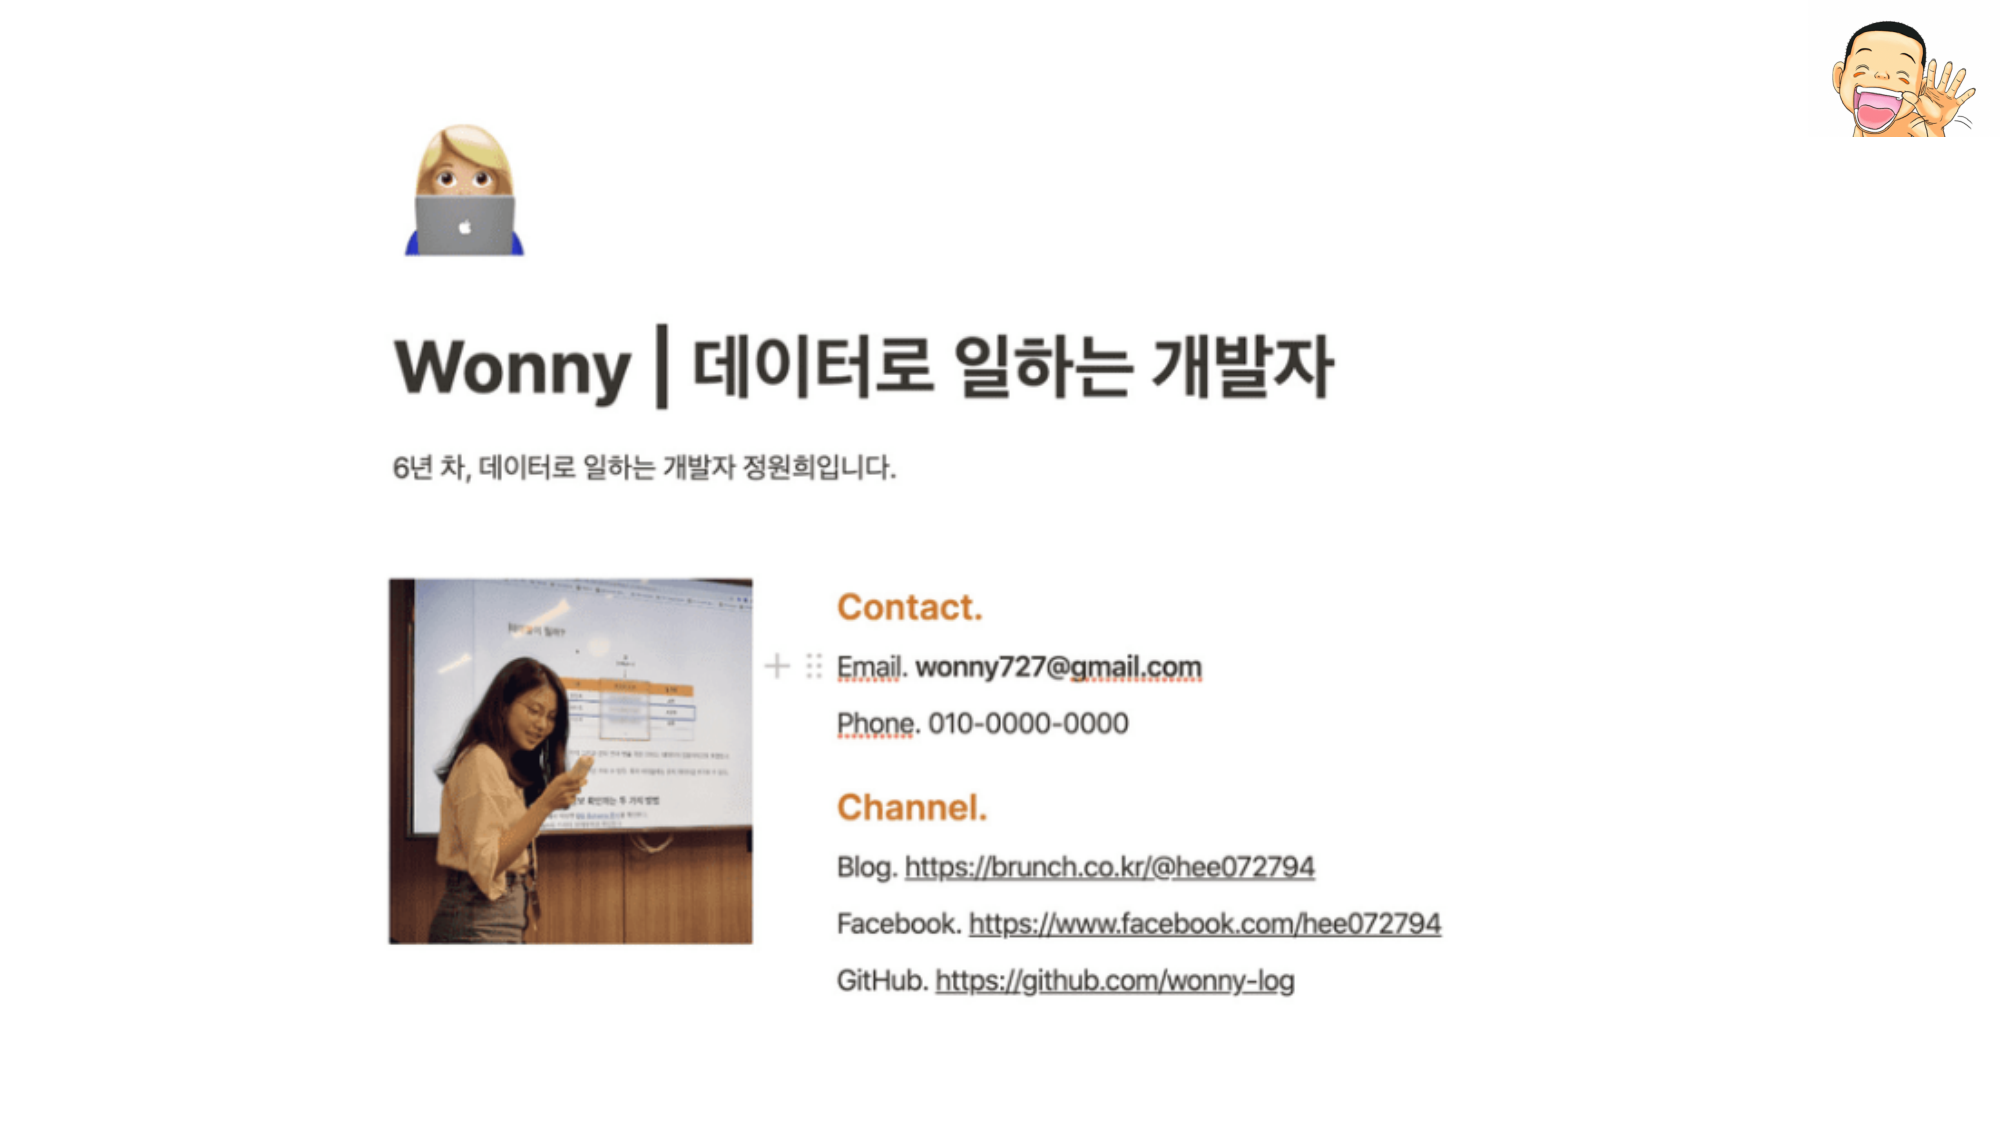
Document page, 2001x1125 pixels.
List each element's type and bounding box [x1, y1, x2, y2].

picture [1808, 0, 2000, 137]
picture [344, 101, 1656, 1023]
